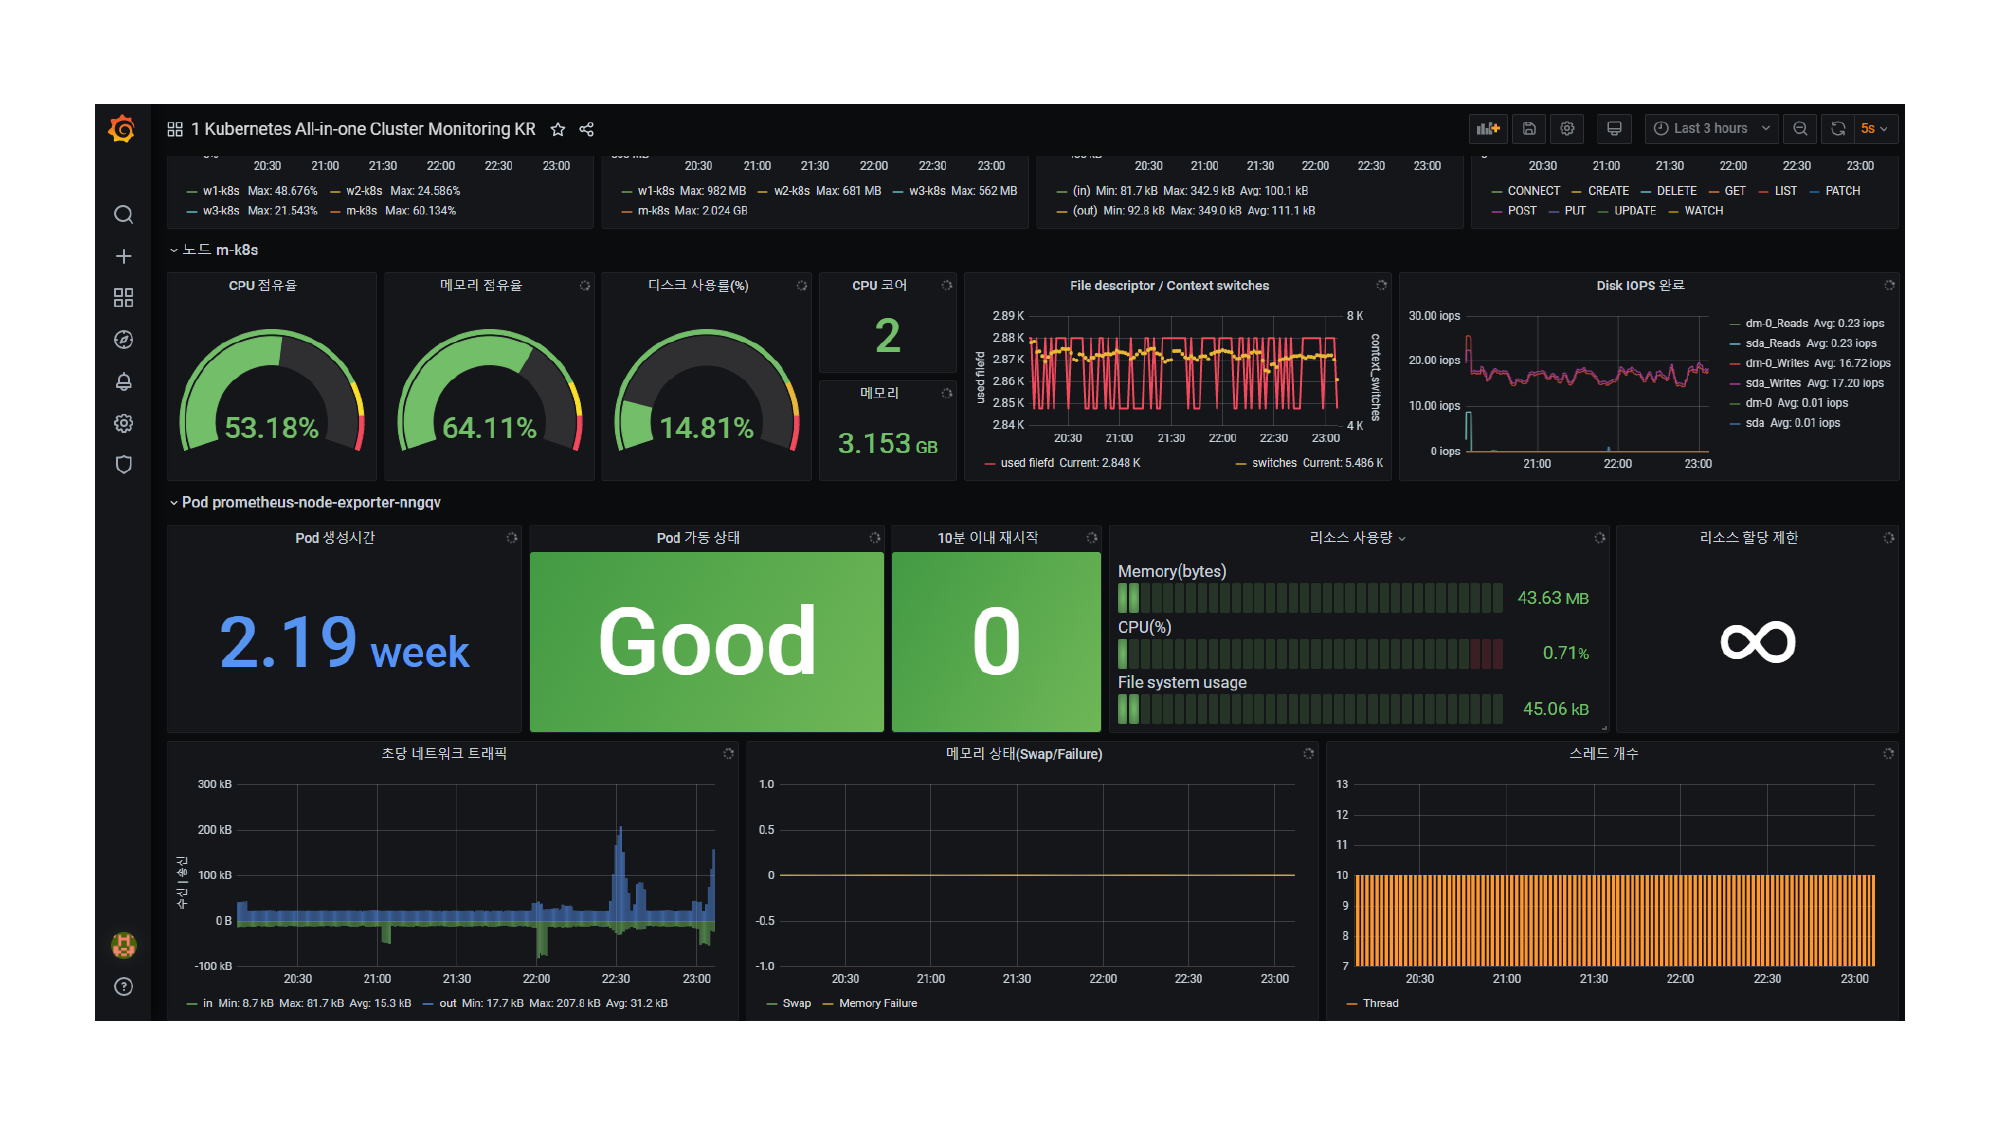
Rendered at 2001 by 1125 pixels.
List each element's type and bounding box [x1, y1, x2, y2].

picture [95, 104, 1905, 1021]
